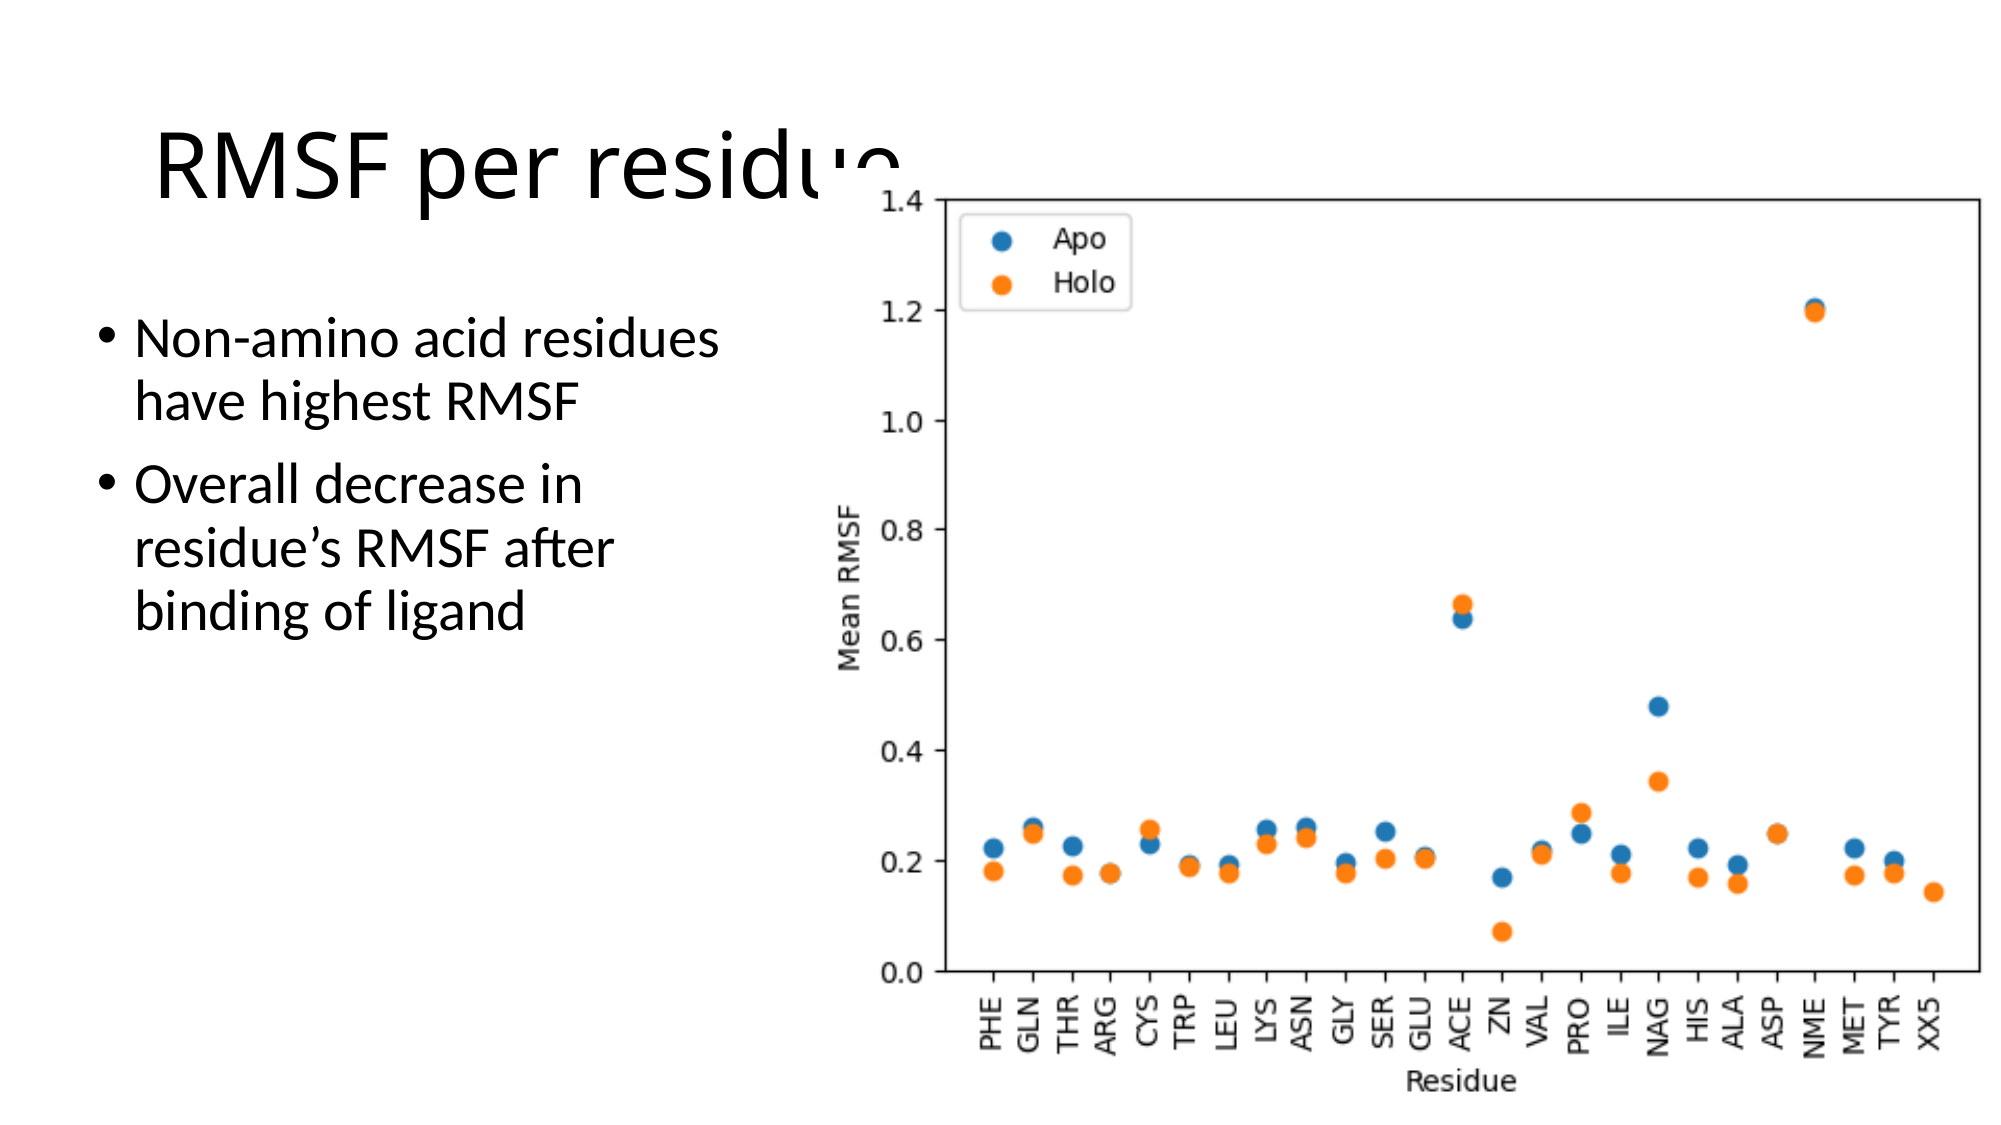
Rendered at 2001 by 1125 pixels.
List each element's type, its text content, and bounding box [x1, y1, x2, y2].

picture [818, 168, 2000, 1117]
list Non-amino acid residues have highest RMSF Overall decrease in residue’s RMSF after binding of ligand [81, 299, 784, 1014]
title RMSF per residue [137, 59, 1863, 278]
